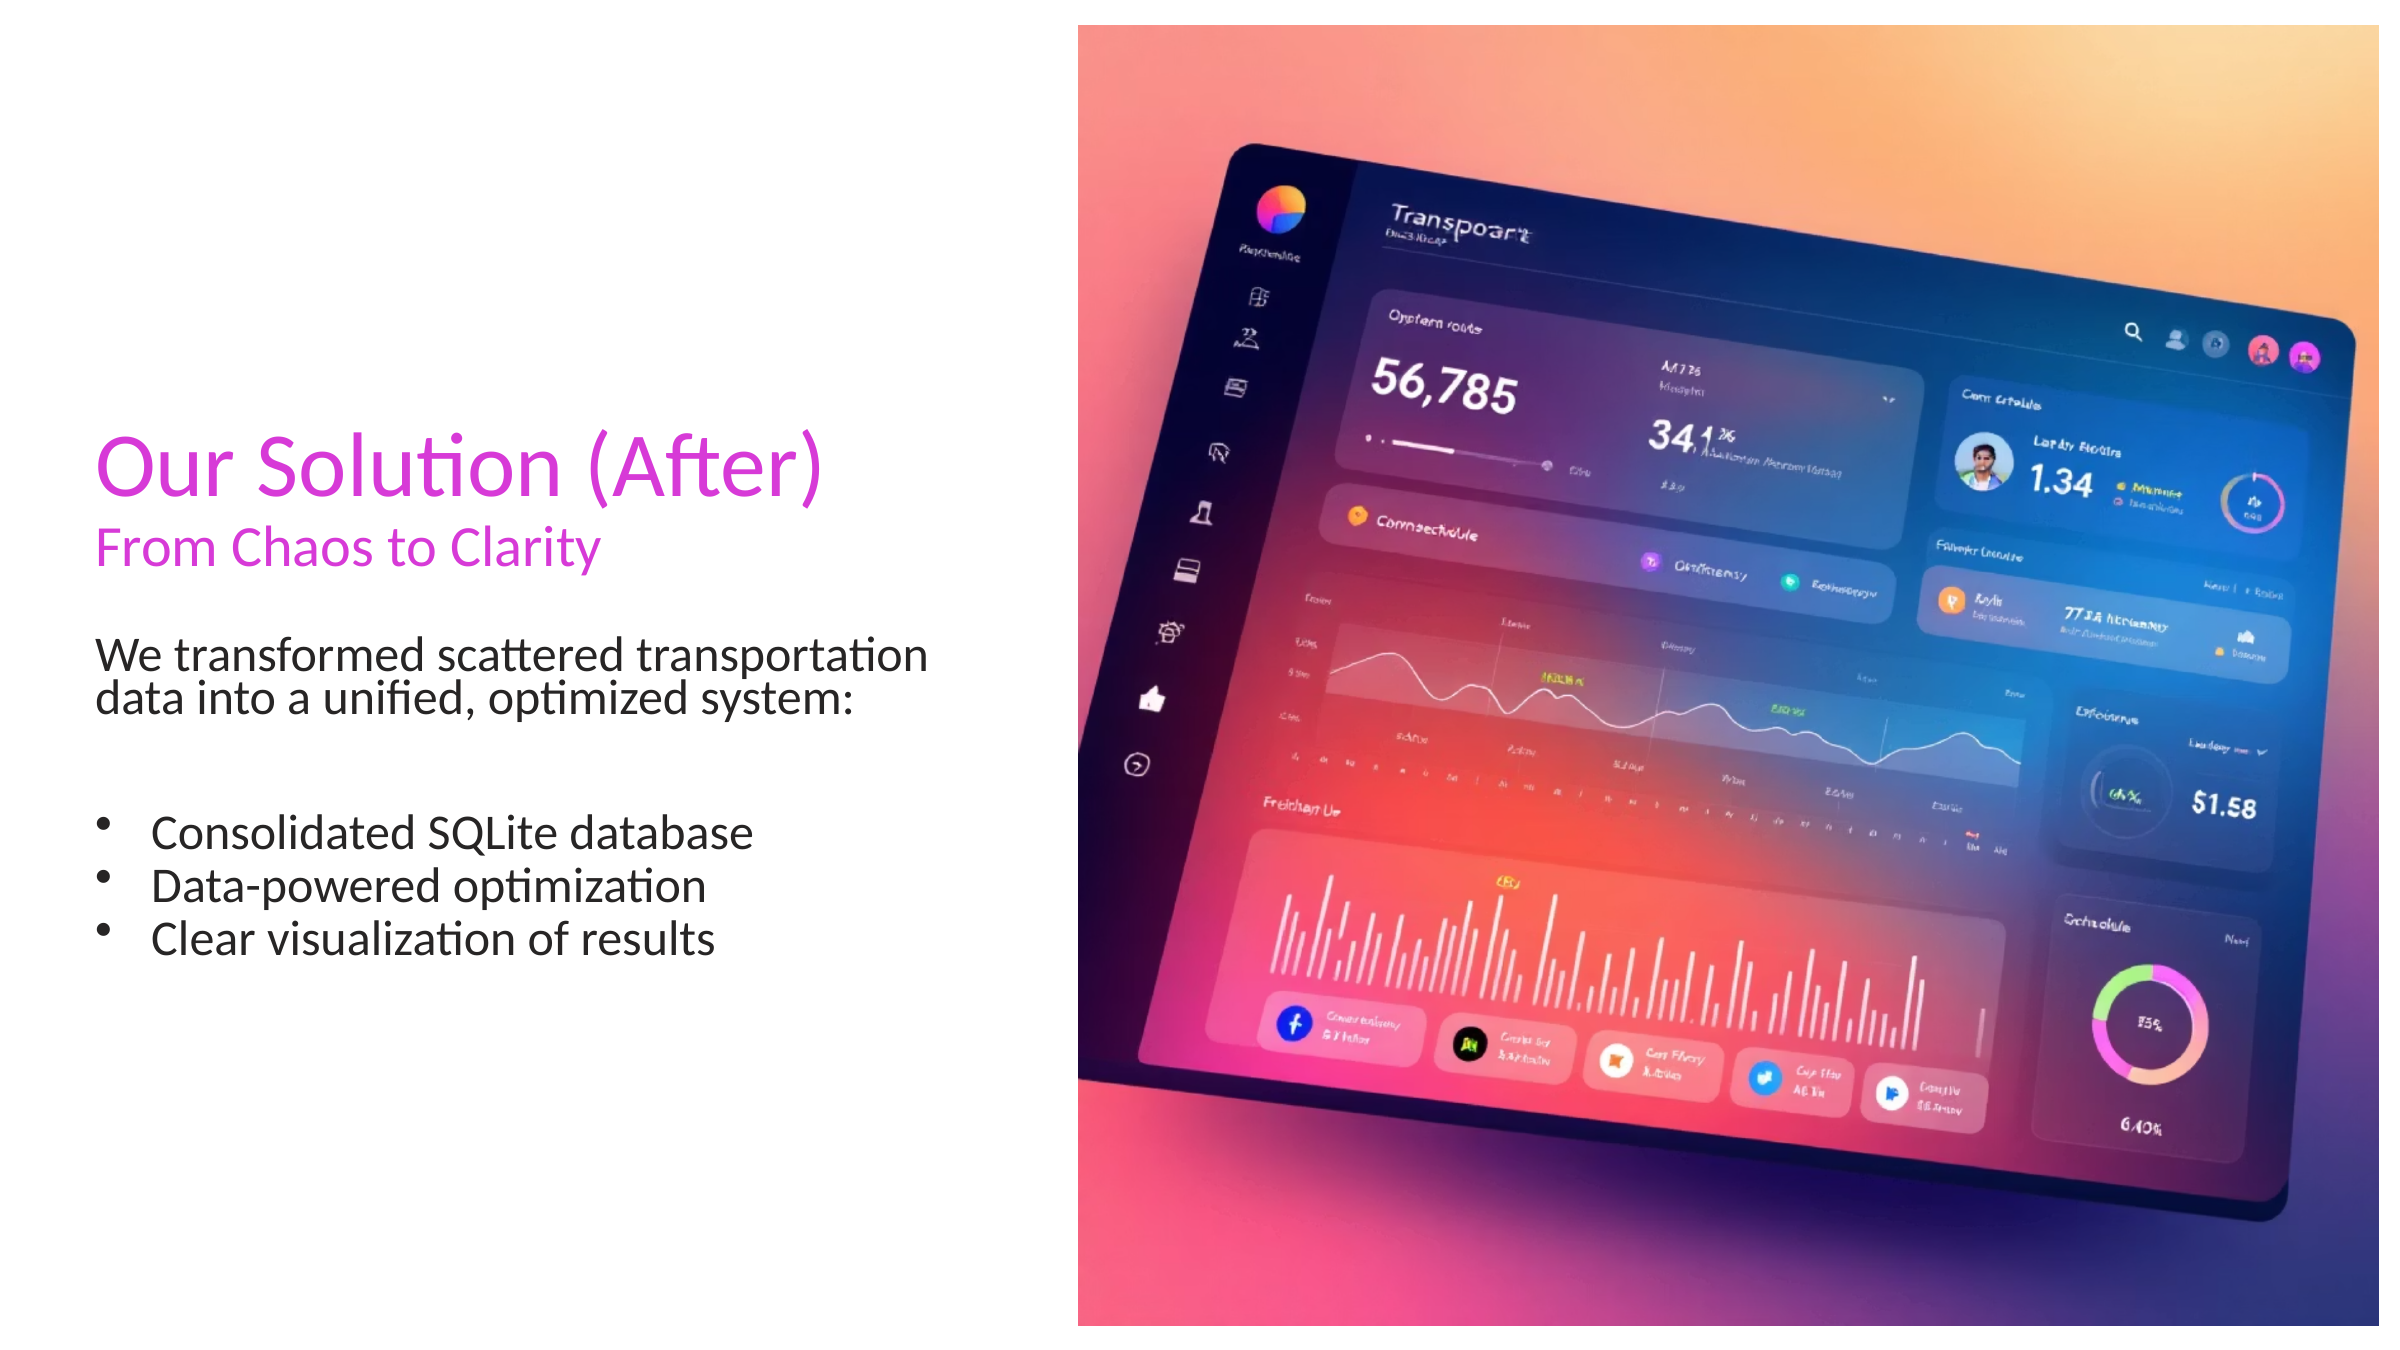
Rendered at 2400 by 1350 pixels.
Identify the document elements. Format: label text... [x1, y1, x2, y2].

text_box Clear visualization of results [94, 922, 952, 990]
picture [1078, 25, 2379, 1326]
text_box From Chaos to Clarity [94, 538, 435, 600]
text_box Our Solution (After) [94, 435, 743, 559]
text_box Consolidated SQLite database [94, 816, 952, 869]
text_box Data-powered optimization [94, 869, 952, 922]
text_box We transformed scattered transportation data into a unified, optimized system: [94, 639, 952, 778]
